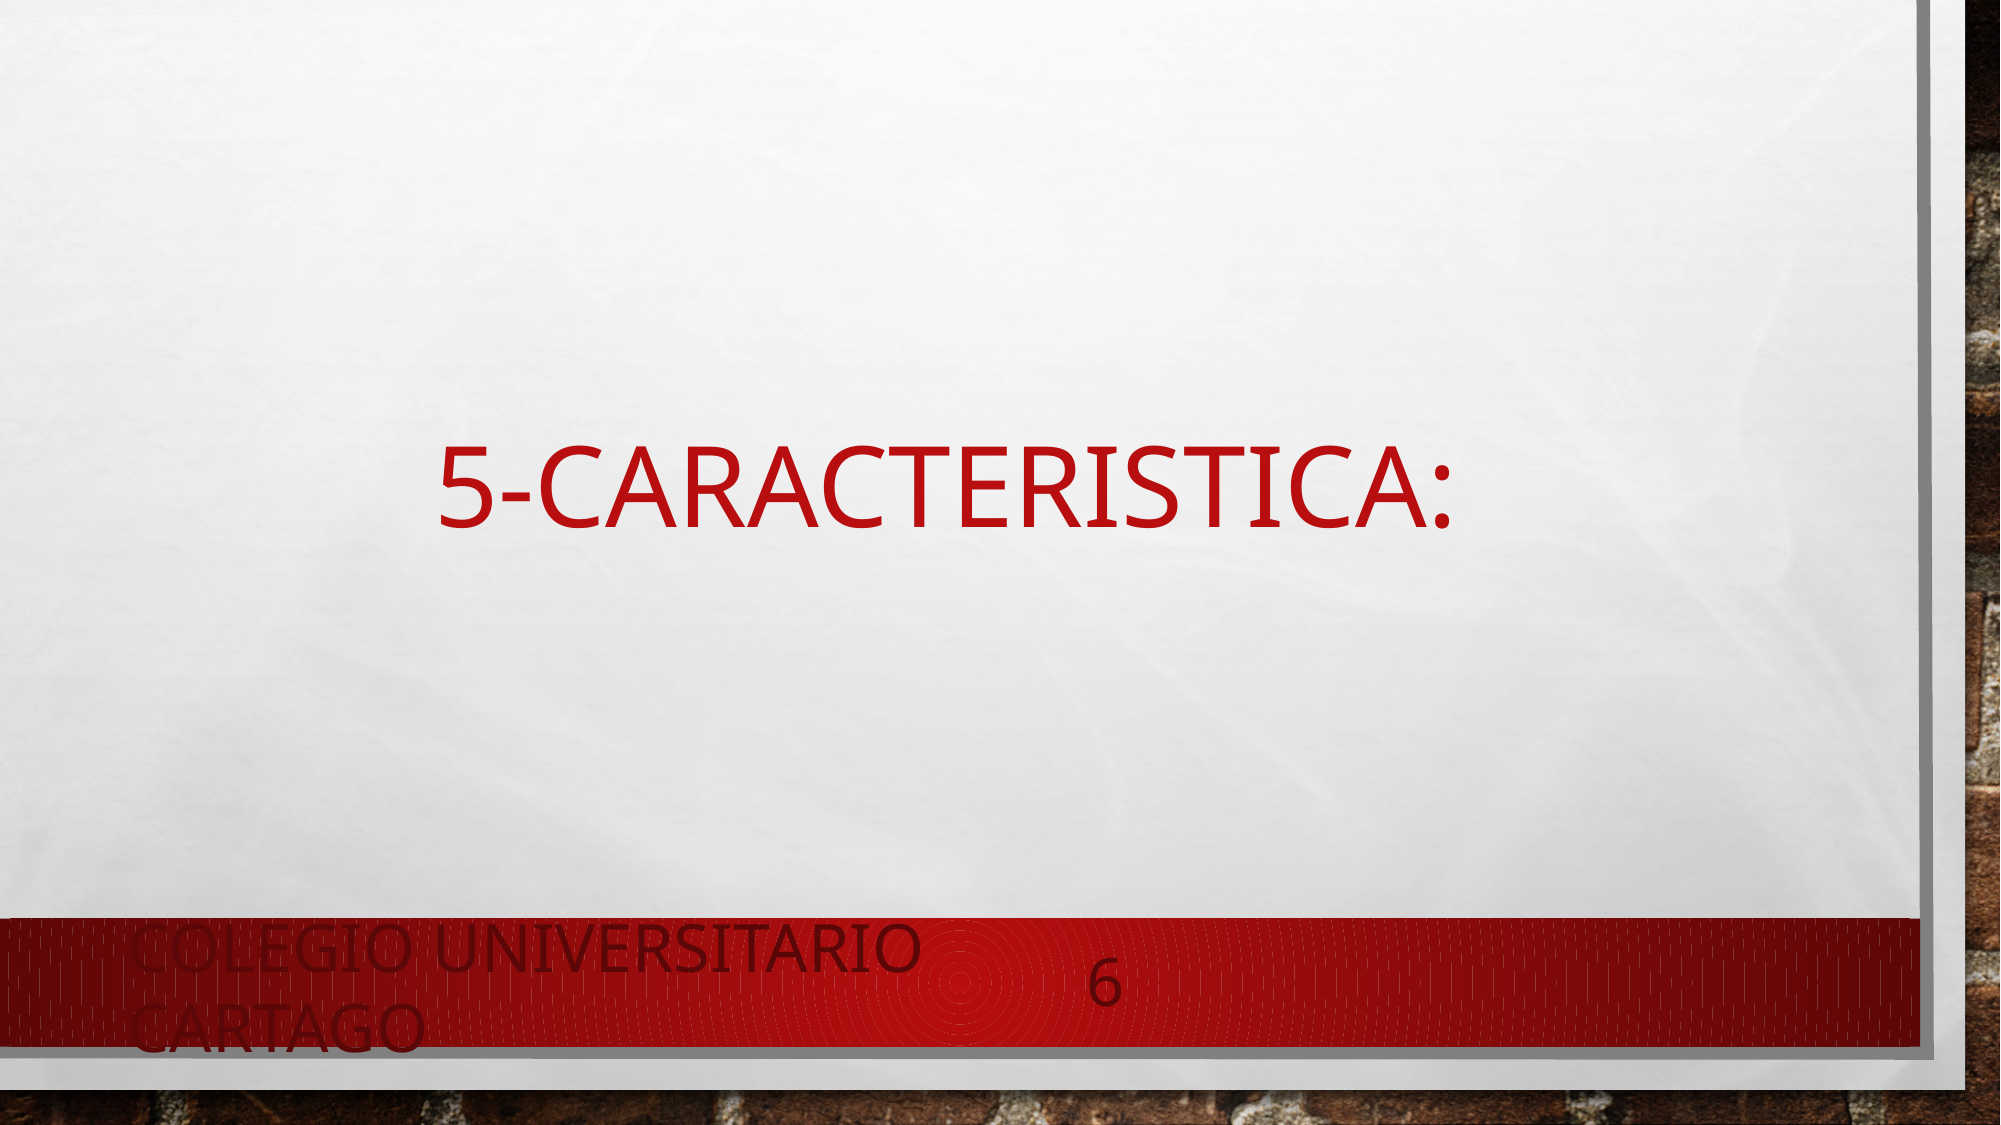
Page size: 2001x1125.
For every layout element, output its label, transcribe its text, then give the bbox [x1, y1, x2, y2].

slide_number 6 [1031, 944, 1181, 1027]
footer Colegio Universitario Cartago [112, 944, 1031, 1027]
picture [0, 0, 2000, 1125]
title 5-Caracteristica: [93, 396, 1799, 586]
